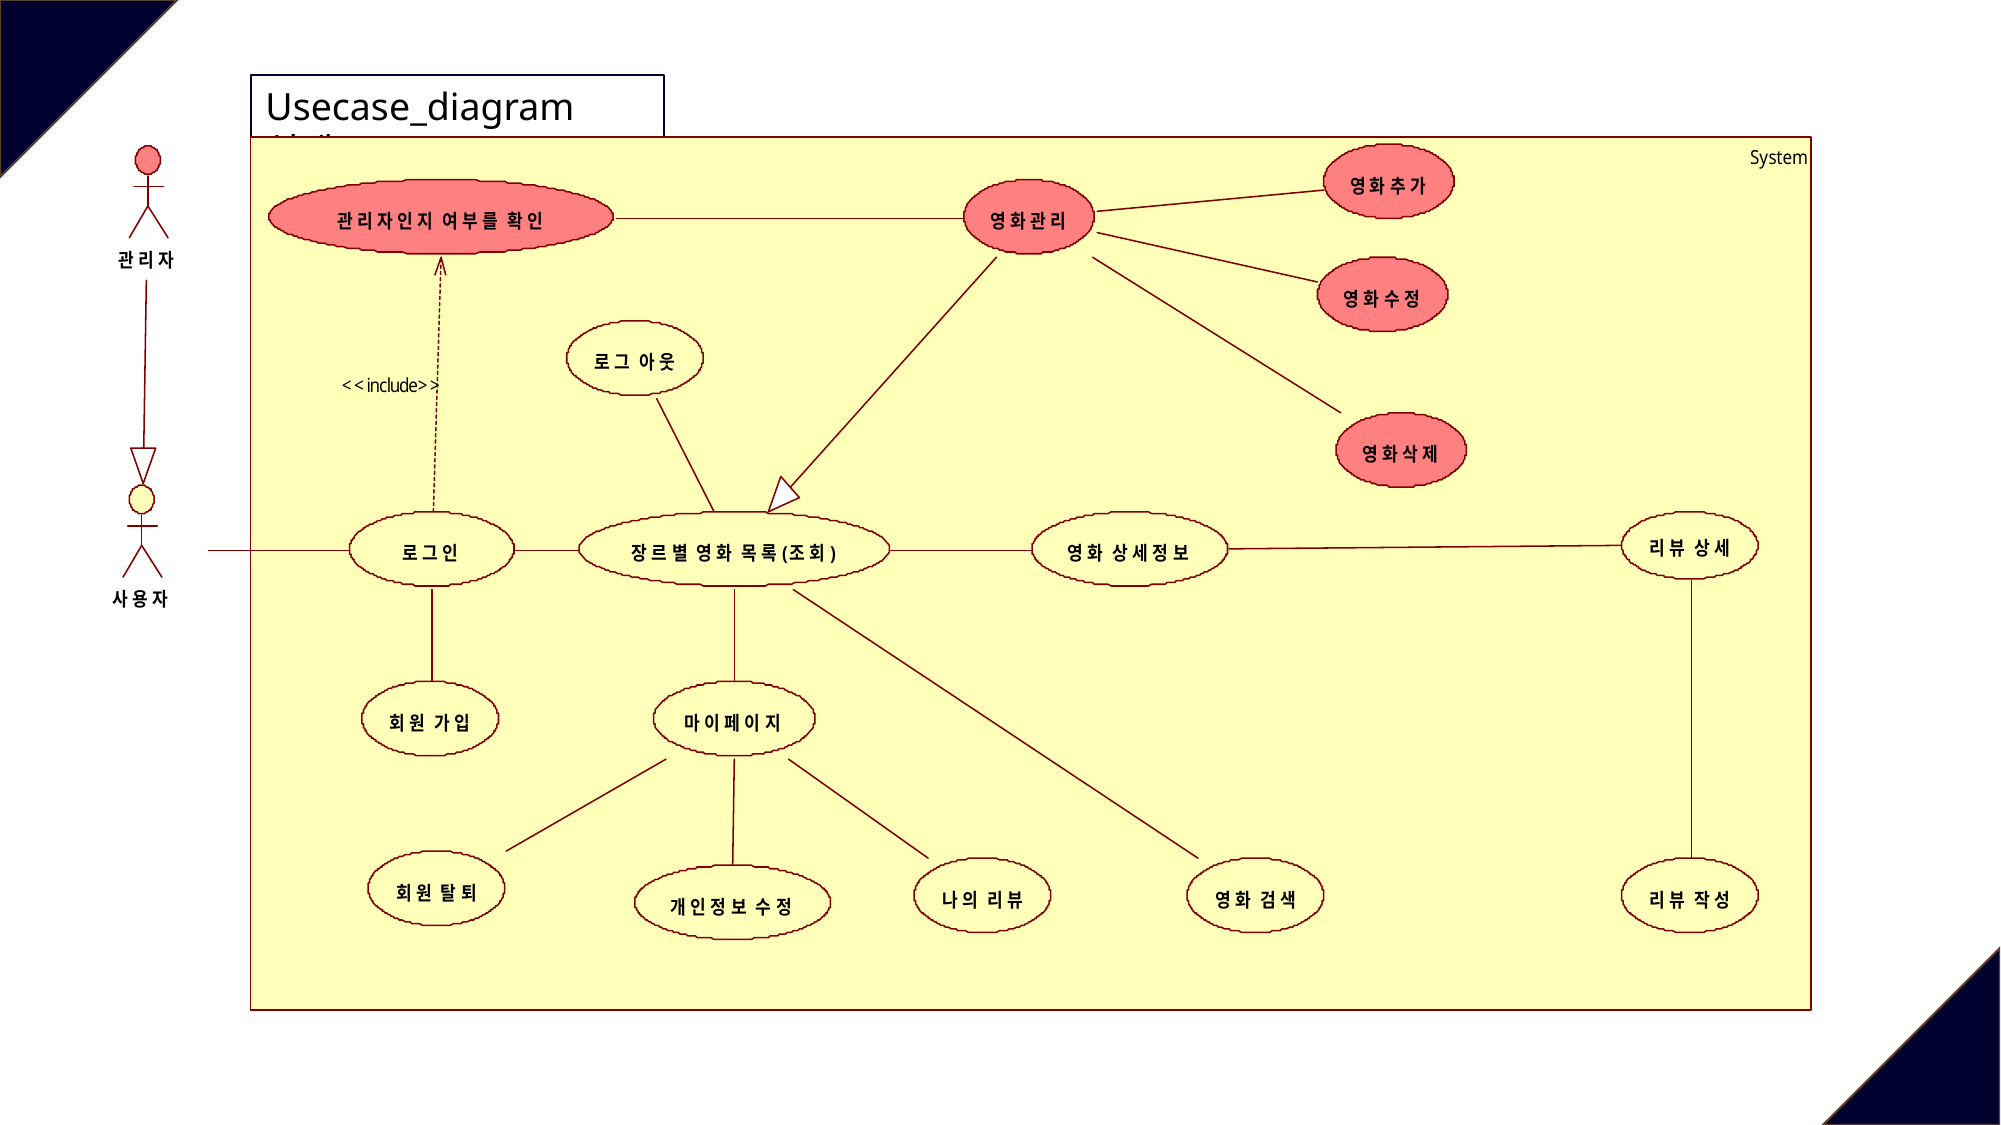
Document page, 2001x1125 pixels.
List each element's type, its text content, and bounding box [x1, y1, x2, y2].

text_box Usecase_diagram 설계 [250, 75, 665, 101]
picture [45, 101, 1844, 1048]
